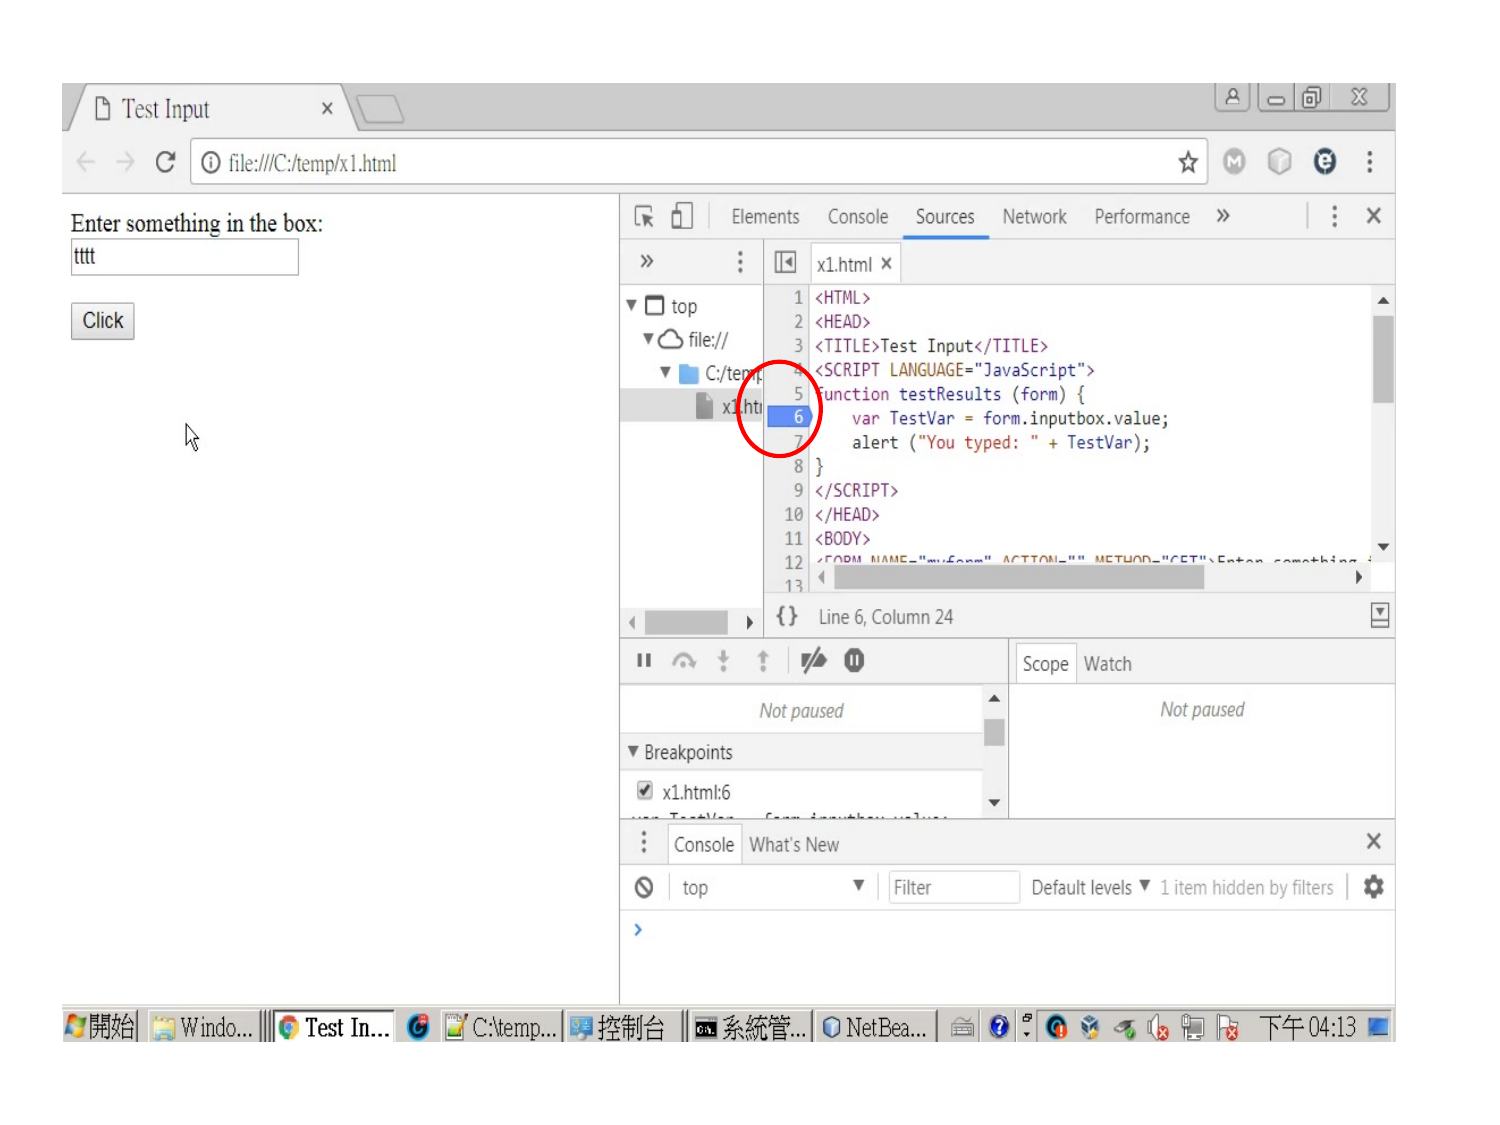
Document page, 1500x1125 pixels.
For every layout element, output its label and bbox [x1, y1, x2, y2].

picture [62, 83, 1396, 1042]
